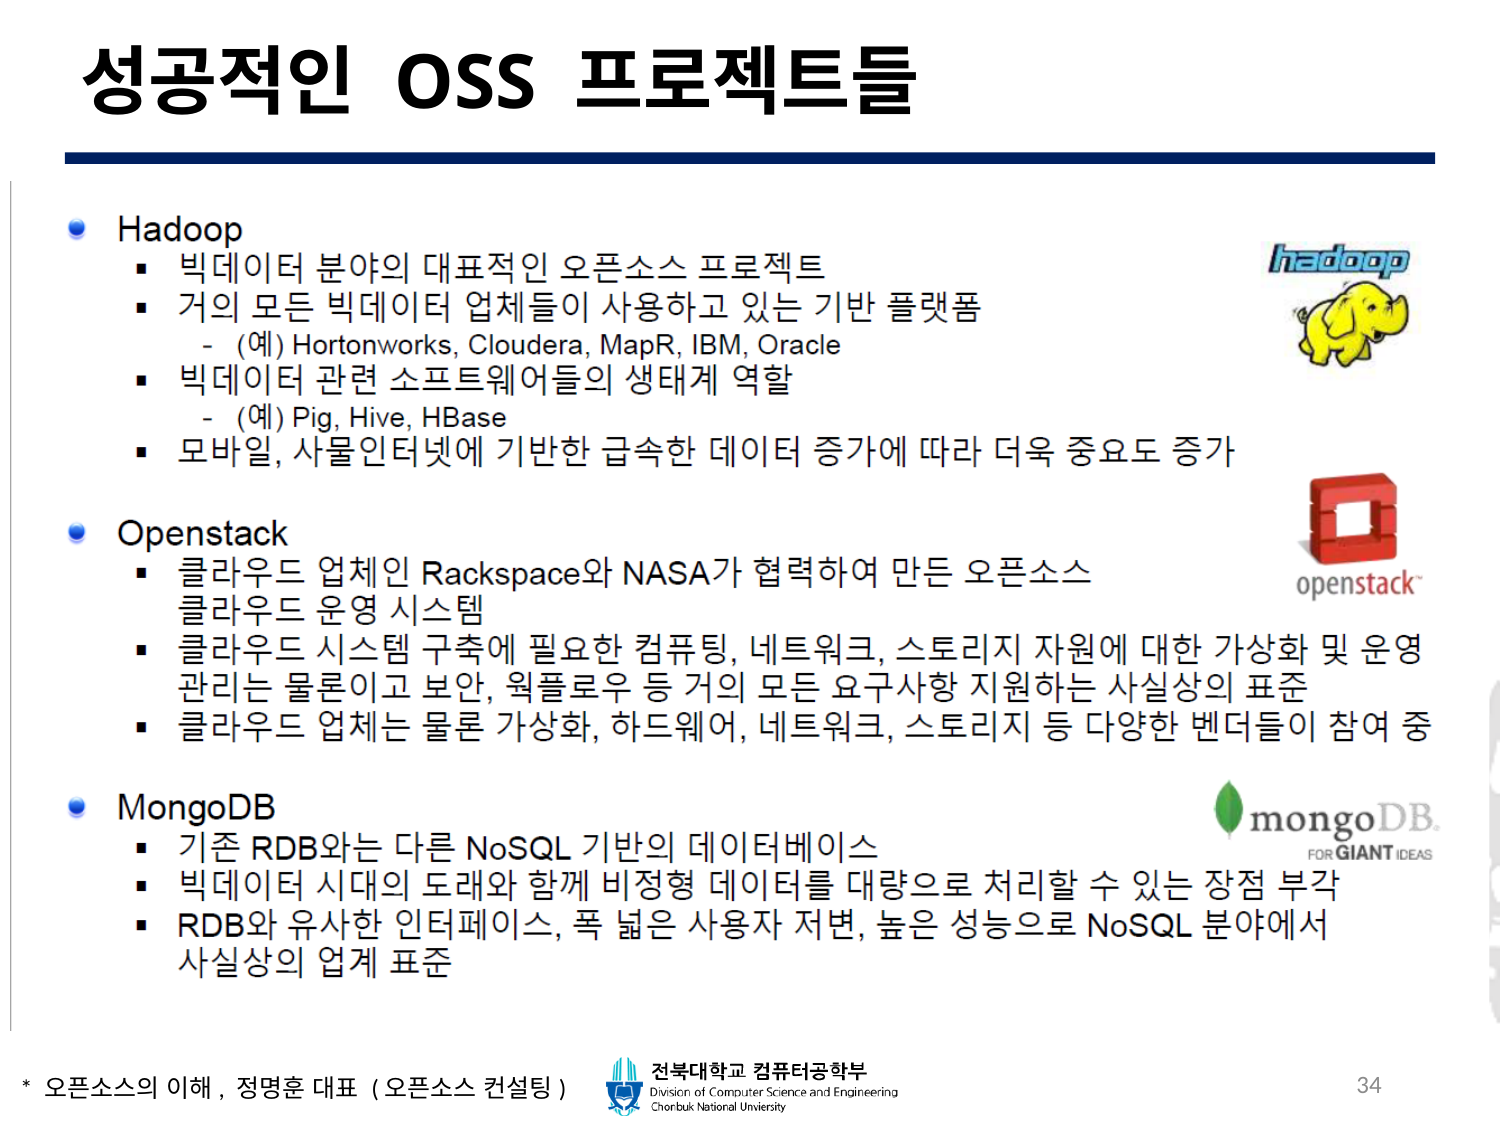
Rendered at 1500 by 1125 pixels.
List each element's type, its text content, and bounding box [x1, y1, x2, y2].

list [10, 181, 1490, 1031]
slide_number 34 [1059, 1057, 1397, 1111]
picture [600, 1057, 900, 1116]
title 성공적인 OSS 프로젝트들 [64, 26, 1436, 143]
text_box * 오픈소스의 이해, 정명훈 대표 (오픈소스 컨설팅) [5, 1065, 582, 1111]
